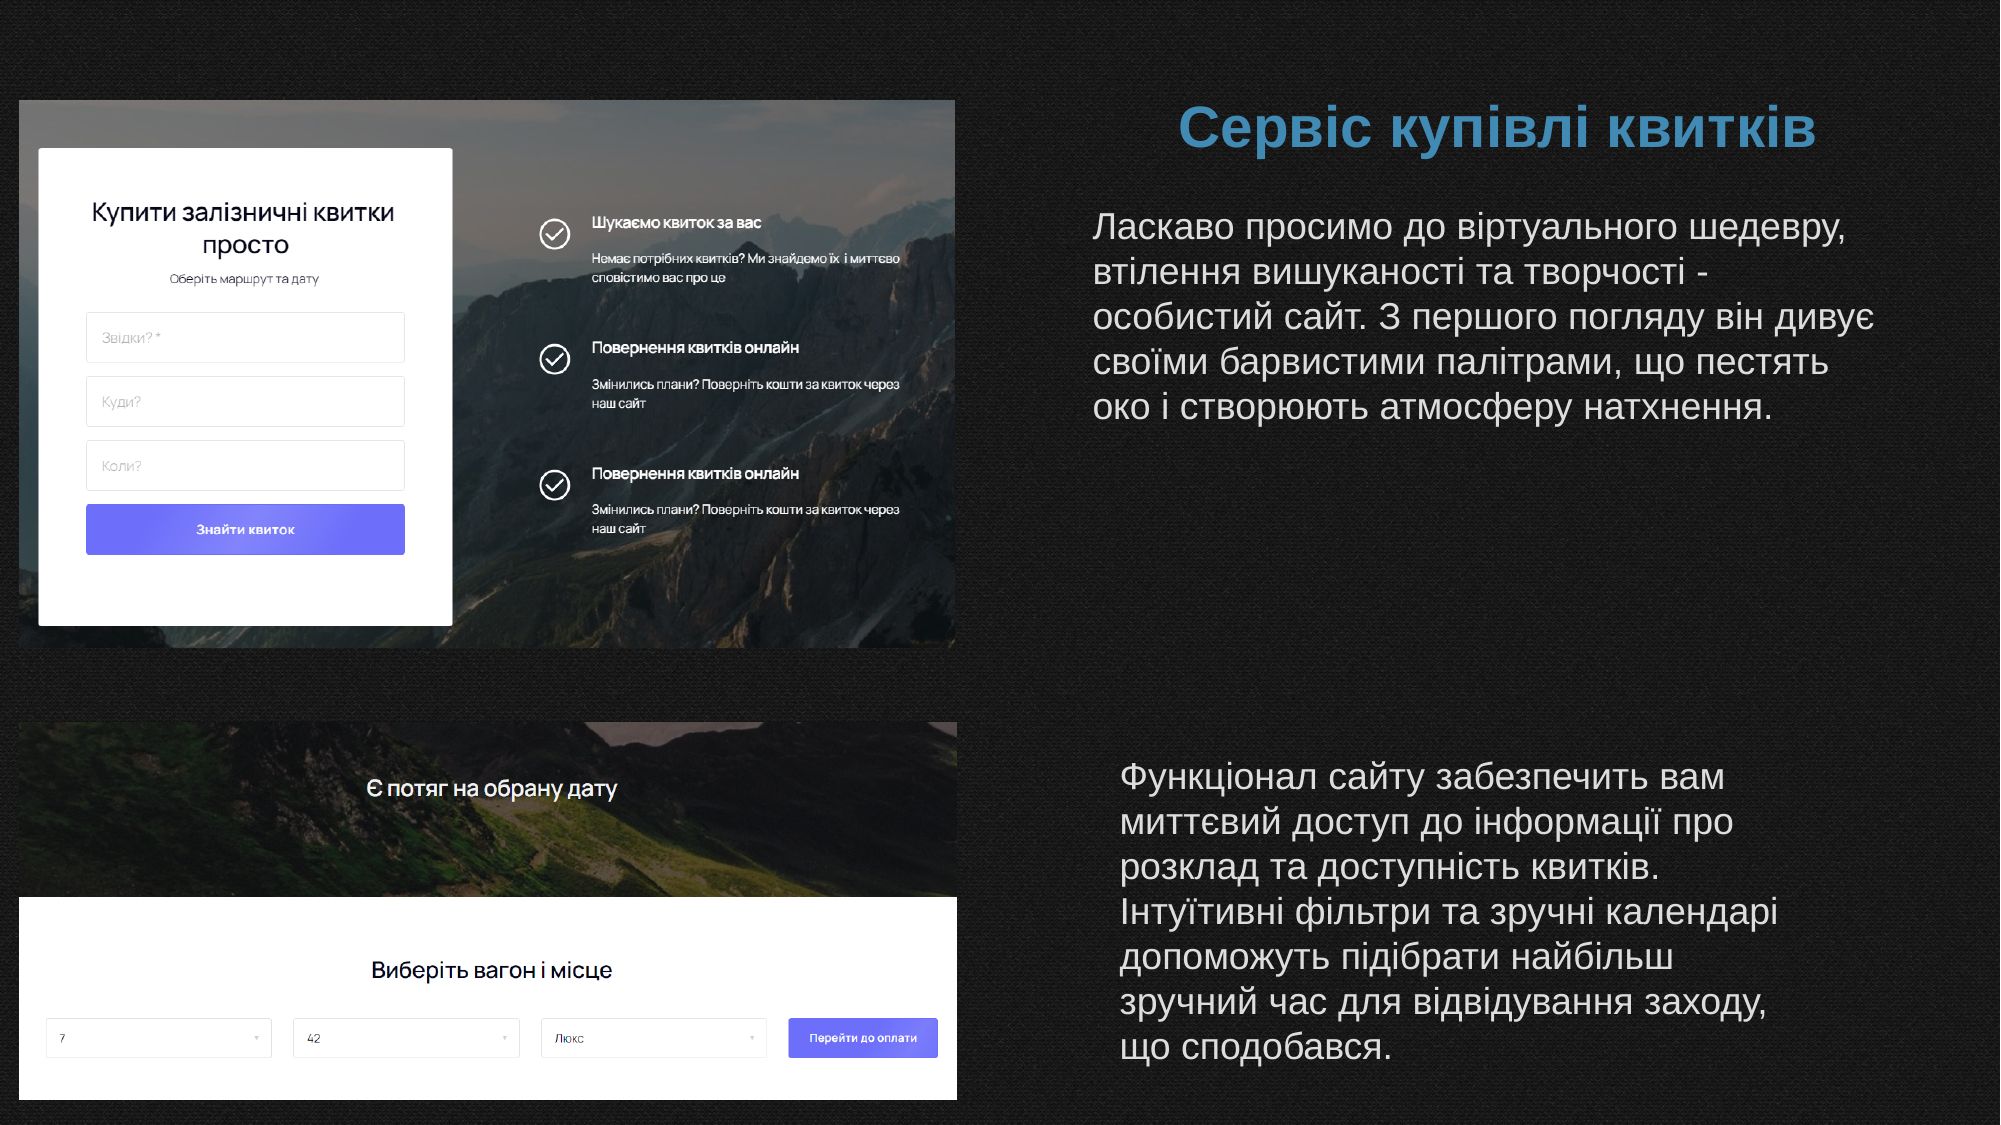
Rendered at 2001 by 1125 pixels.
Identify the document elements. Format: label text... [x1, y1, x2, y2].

text_box Функціонал сайту забезпечить вам миттєвий доступ до інформації про розклад та доступність квитків. Інтуїтивні фільтри та зручні календарі допоможуть підібрати найбільш зручний час для відвідування заходу, що сподобався. [1104, 744, 1827, 1075]
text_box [1014, 82, 1837, 240]
text_box Ласкаво просимо до віртуального шедевру, втілення вишуканості та творчості - особистий сайт. З першого погляду він дивує своїми барвистими палітрами, що пестять око і створюють атмосферу натхнення. [1077, 194, 1907, 435]
picture [0, 0, 2000, 1125]
